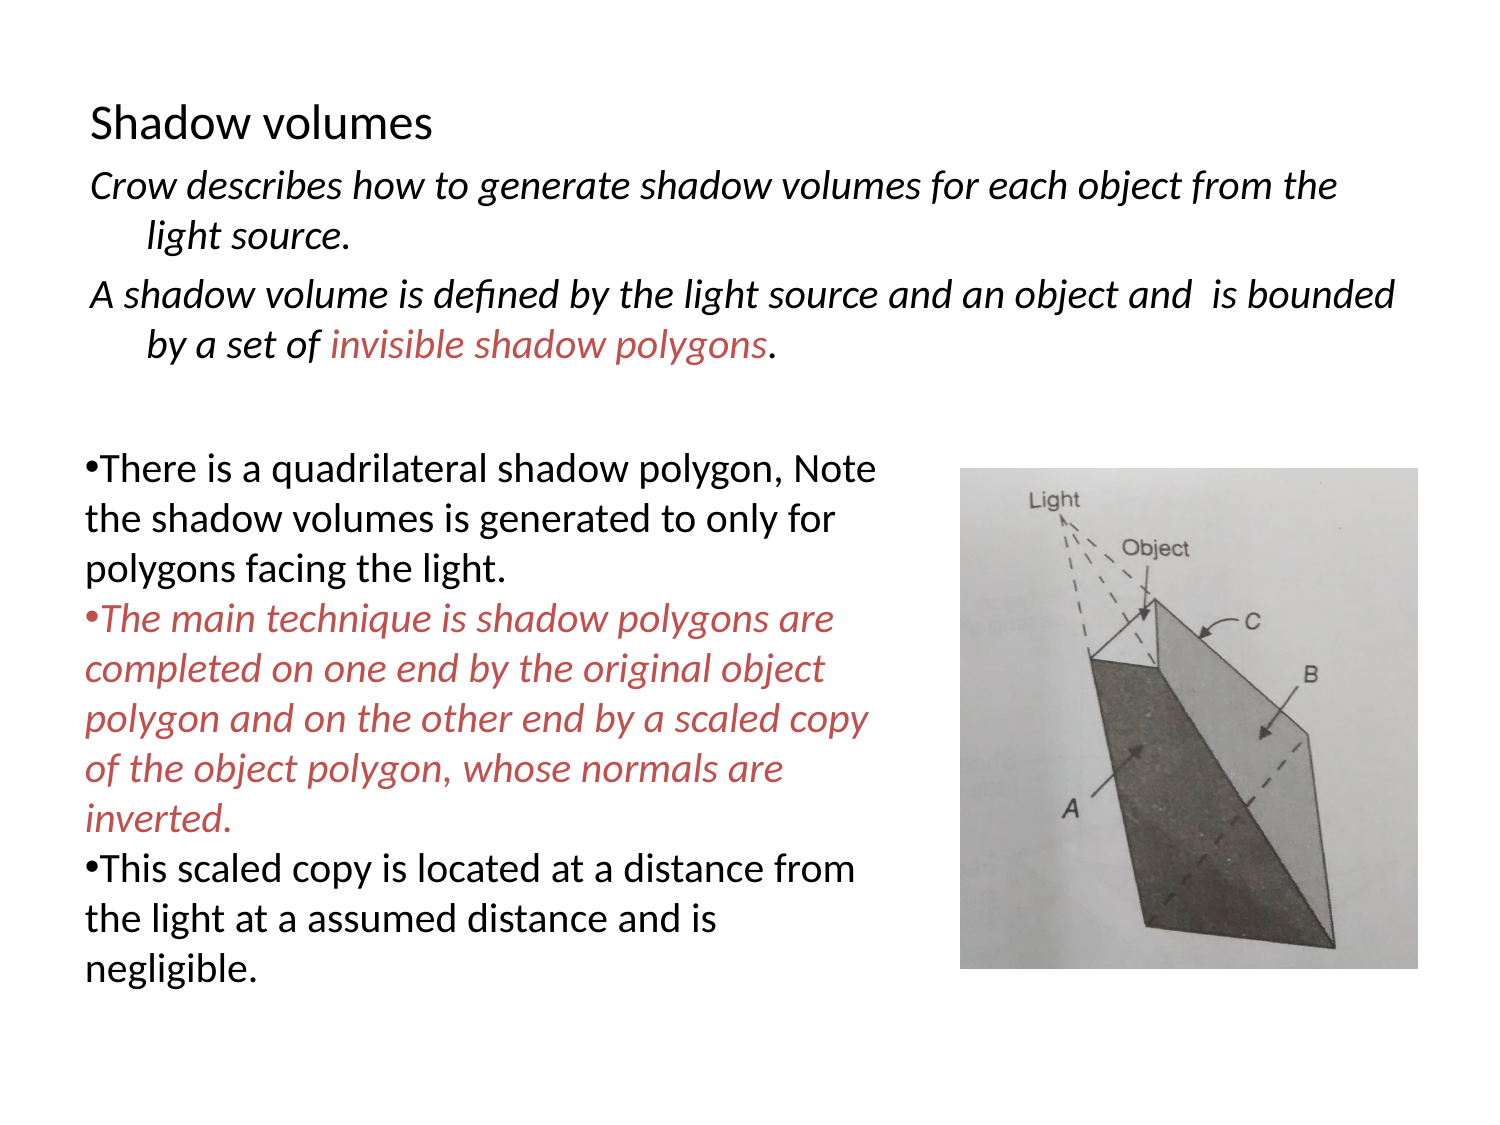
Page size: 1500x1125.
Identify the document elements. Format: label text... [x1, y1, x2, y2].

list Shadow volumes Crow describes how to generate shadow volumes for each object from the light source. A shadow volume is defined by the light source and an object and is bounded by a set of invisible shadow polygons. [75, 82, 1425, 1005]
picture [960, 468, 1419, 969]
text_box There is a quadrilateral shadow polygon, Note the shadow volumes is generated to only for polygons facing the light. The main technique is shadow polygons are completed on one end by the original object polygon and on the other end by a scaled copy of the object polygon, whose normals are inverted. This scaled copy is located at a distance from the light at a assumed distance and is negligible. [70, 433, 903, 999]
